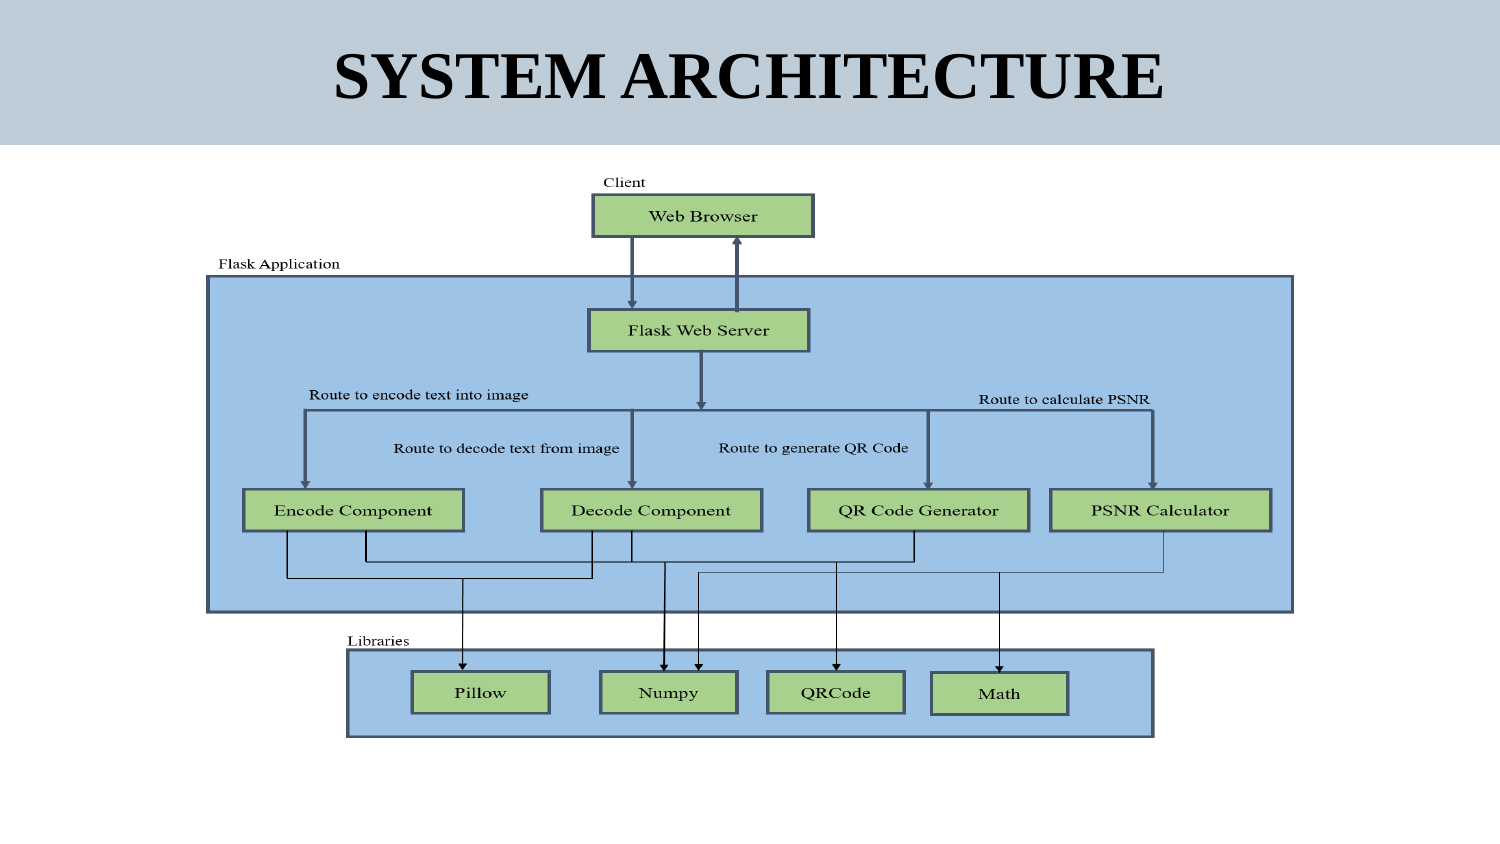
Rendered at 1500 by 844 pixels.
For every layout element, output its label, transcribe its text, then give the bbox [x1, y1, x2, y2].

picture [206, 169, 1294, 738]
text_box SYSTEM ARCHITECTURE [318, 24, 1182, 120]
text_box [0, 0, 1500, 145]
